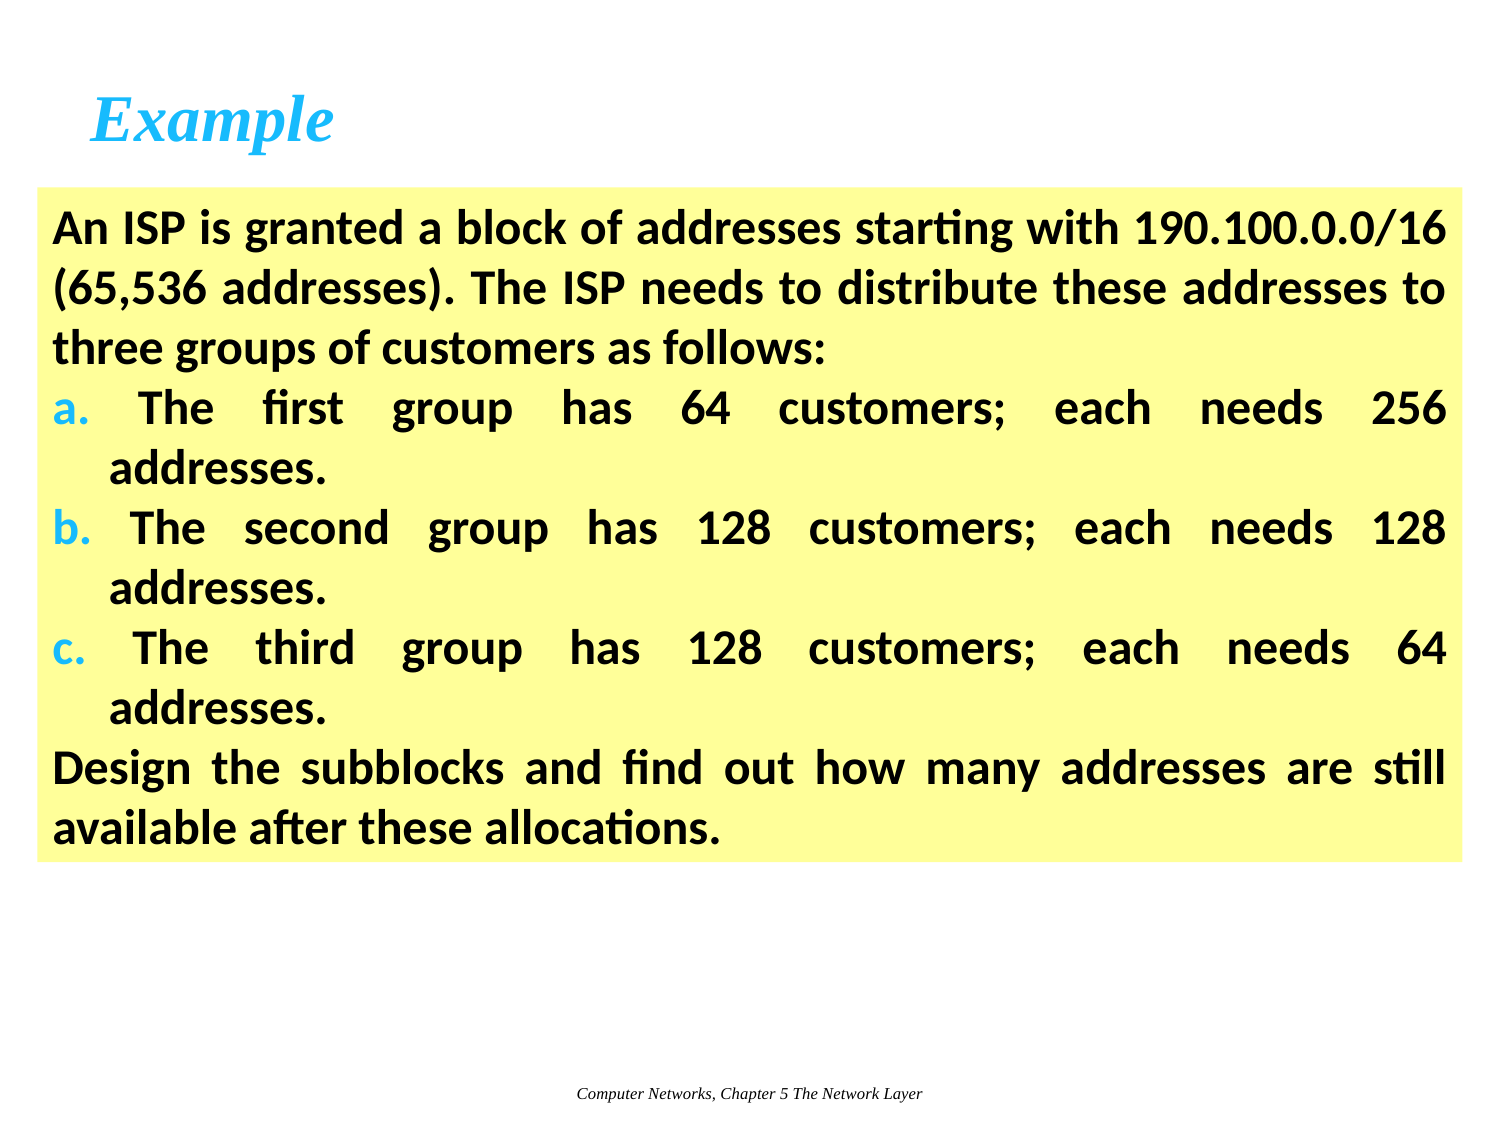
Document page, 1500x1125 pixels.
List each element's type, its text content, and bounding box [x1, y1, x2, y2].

text_box Example [75, 67, 350, 163]
text_box An ISP is granted a block of addresses starting with 190.100.0.0/16 (65,536 addresses). The ISP needs to distribute these addresses to three groups of customers as follows: a. The first group has 64 customers; each needs 256 addresses. b. The second group has 128 customers; each needs 128 addresses. c. The third group has 128 customers; each needs 64 addresses. Design the subblocks and find out how many addresses are still available after these allocations. [37, 187, 1463, 863]
footer Computer Networks, Chapter 5 The Network Layer [0, 1074, 1500, 1125]
